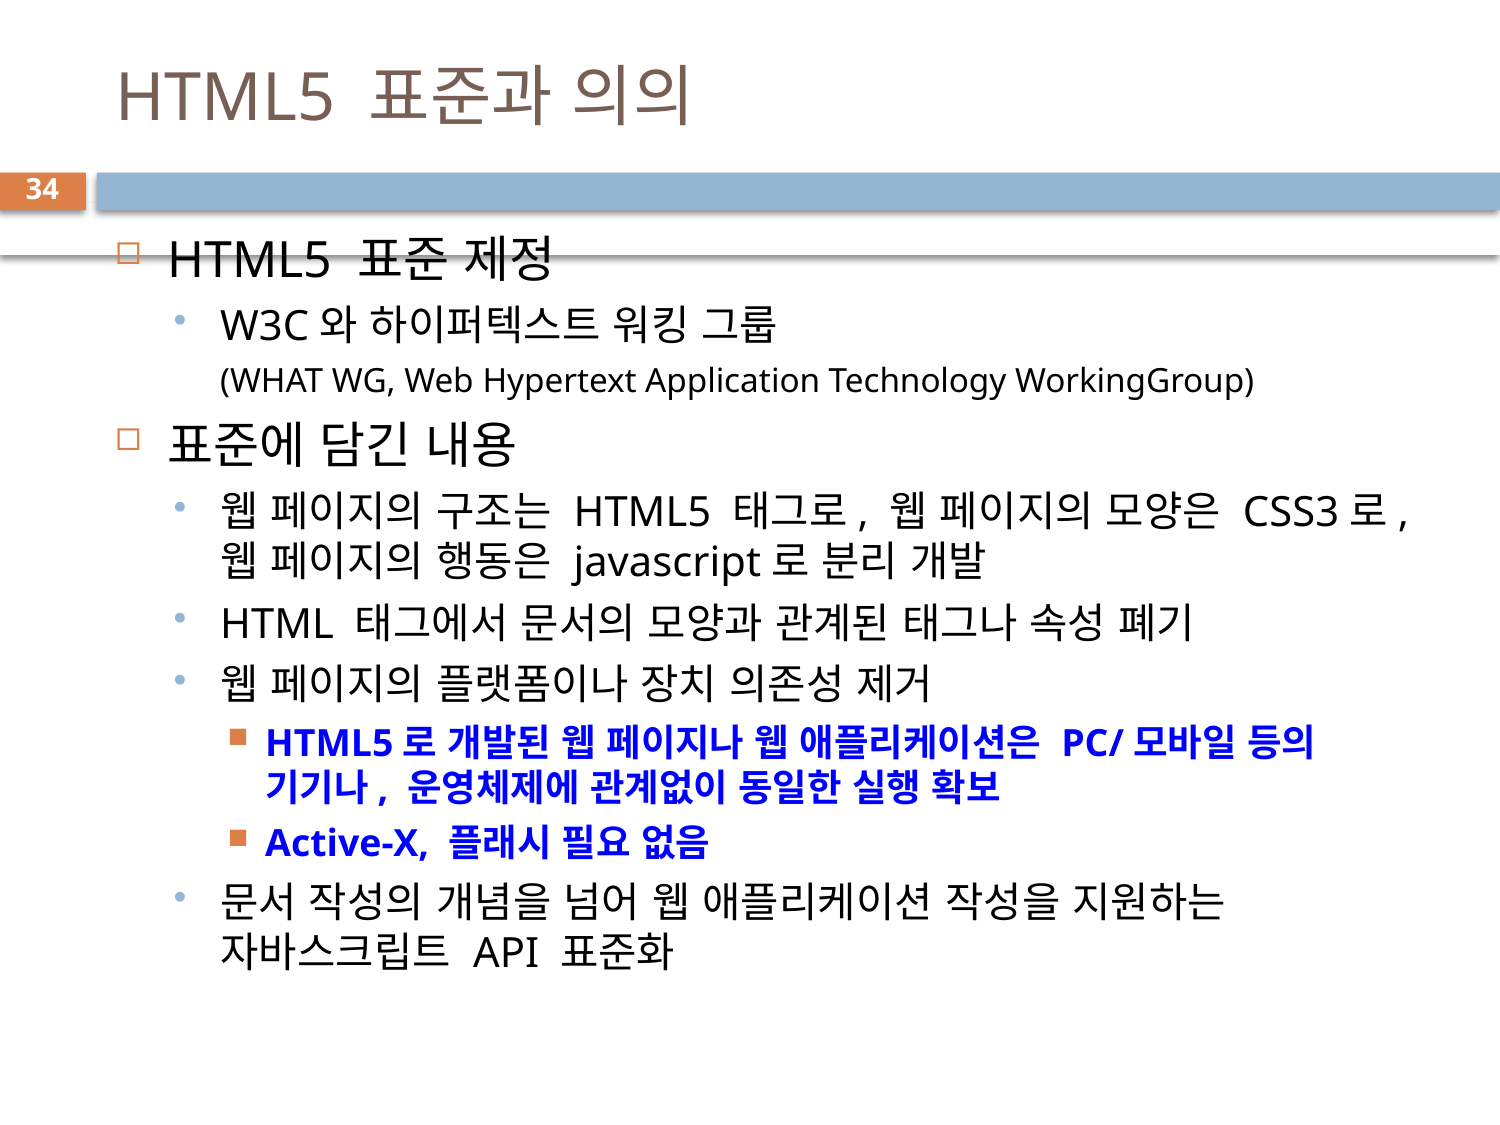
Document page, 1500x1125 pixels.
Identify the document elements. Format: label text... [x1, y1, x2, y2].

list HTML5 표준 제정 W3C와 하이퍼텍스트 워킹 그룹 (WHAT WG, Web Hypertext Application Technology WorkingGroup) 표준에 담긴 내용 웹 페이지의 구조는 HTML5 태그로, 웹 페이지의 모양은 CSS3로, 웹 페이지의 행동은 javascript로 분리 개발 HTML 태그에서 문서의 모양과 관계된 태그나 속성 폐기 웹 페이지의 플랫폼이나 장치 의존성 제거 HTML5로 개발된 웹 페이지나 웹 애플리케이션은 PC/모바일 등의 기기나, 운영체제에 관계없이 동일한 실행 확보 Active-X, 플래시 필요 없음 문서 작성의 개념을 넘어 웹 애플리케이션 작성을 지원하는 자바스크립트 API 표준화 [100, 219, 1438, 1047]
title HTML5 표준과 의의 [100, 37, 1438, 149]
slide_number 34 [0, 170, 87, 211]
